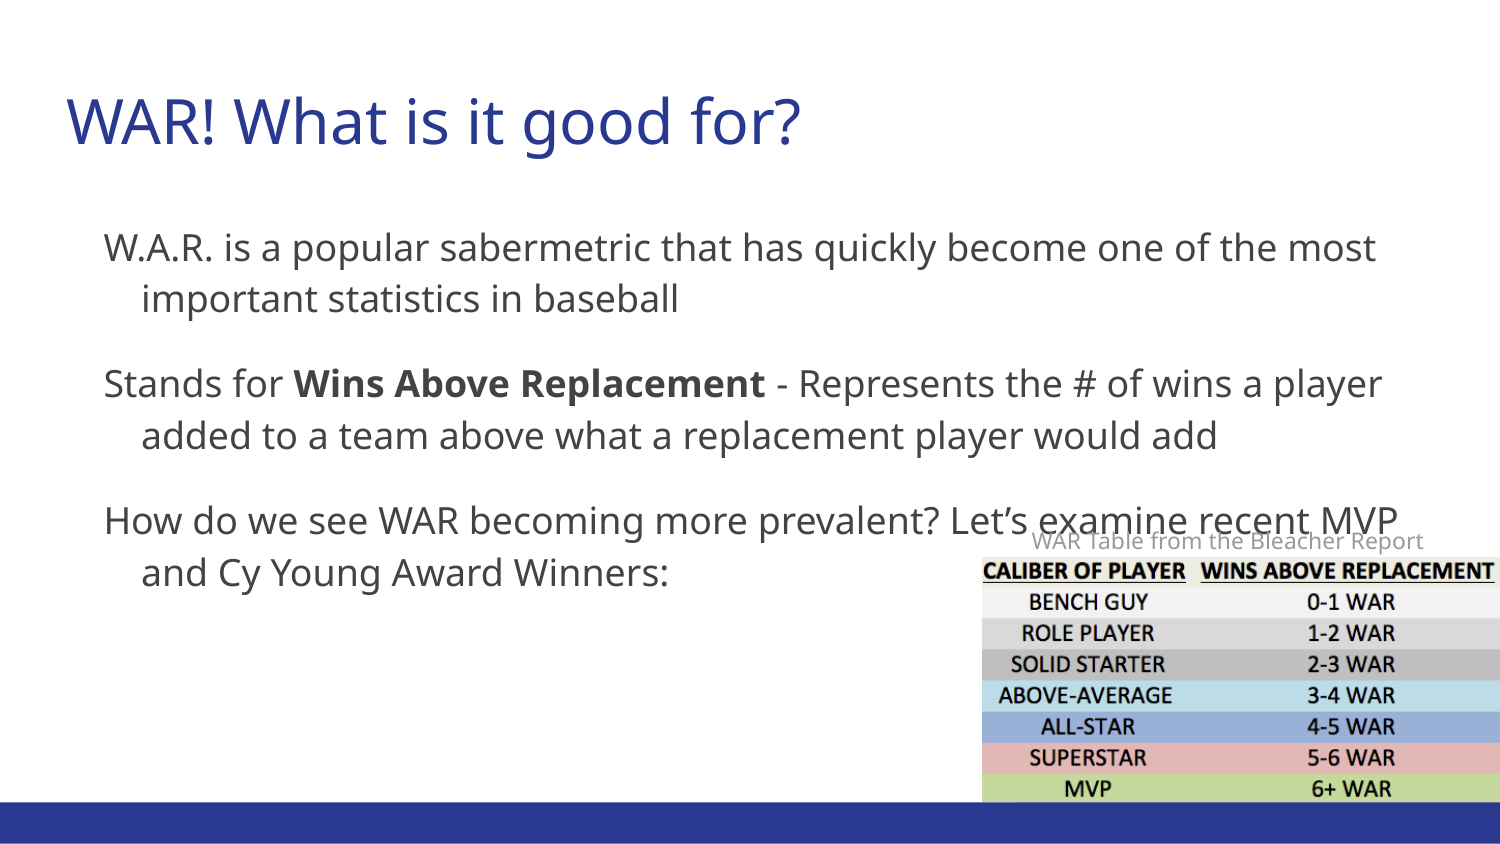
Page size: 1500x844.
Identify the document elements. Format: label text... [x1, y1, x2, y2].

text_box WAR Table from the Bleacher Report [1016, 511, 1500, 557]
list W.A.R. is a popular sabermetric that has quickly become one of the most important statistics in baseball Stands for Wins Above Replacement - Represents the # of wins a player added to a team above what a replacement player would add How do we see WAR becoming more prevalent? Let’s examine recent MVP and Cy Young Award Winners: [51, 201, 1449, 750]
title WAR! What is it good for? [51, 67, 1449, 167]
picture [982, 557, 1500, 803]
